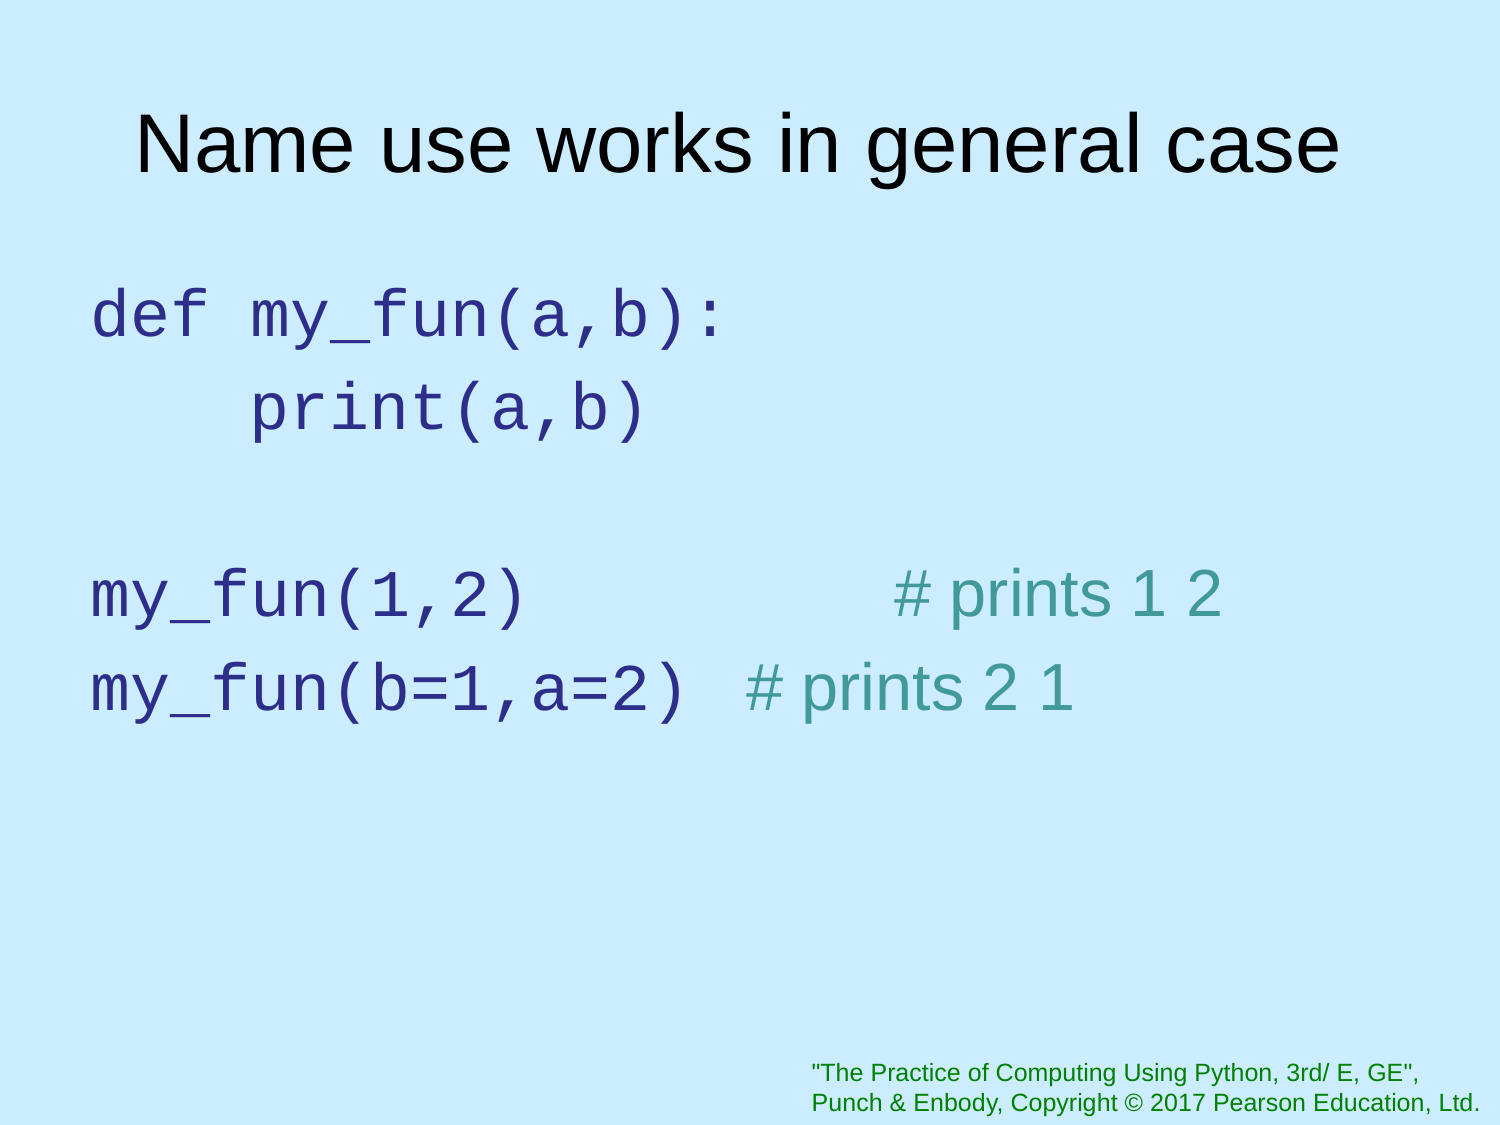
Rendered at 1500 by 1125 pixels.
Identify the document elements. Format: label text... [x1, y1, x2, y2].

title Name use works in general case [75, 45, 1425, 233]
list def my_fun(a,b): print(a,b) my_fun(1,2) # prints 1 2 my_fun(b=1,a=2) # prints 2 1 [75, 262, 1425, 1005]
